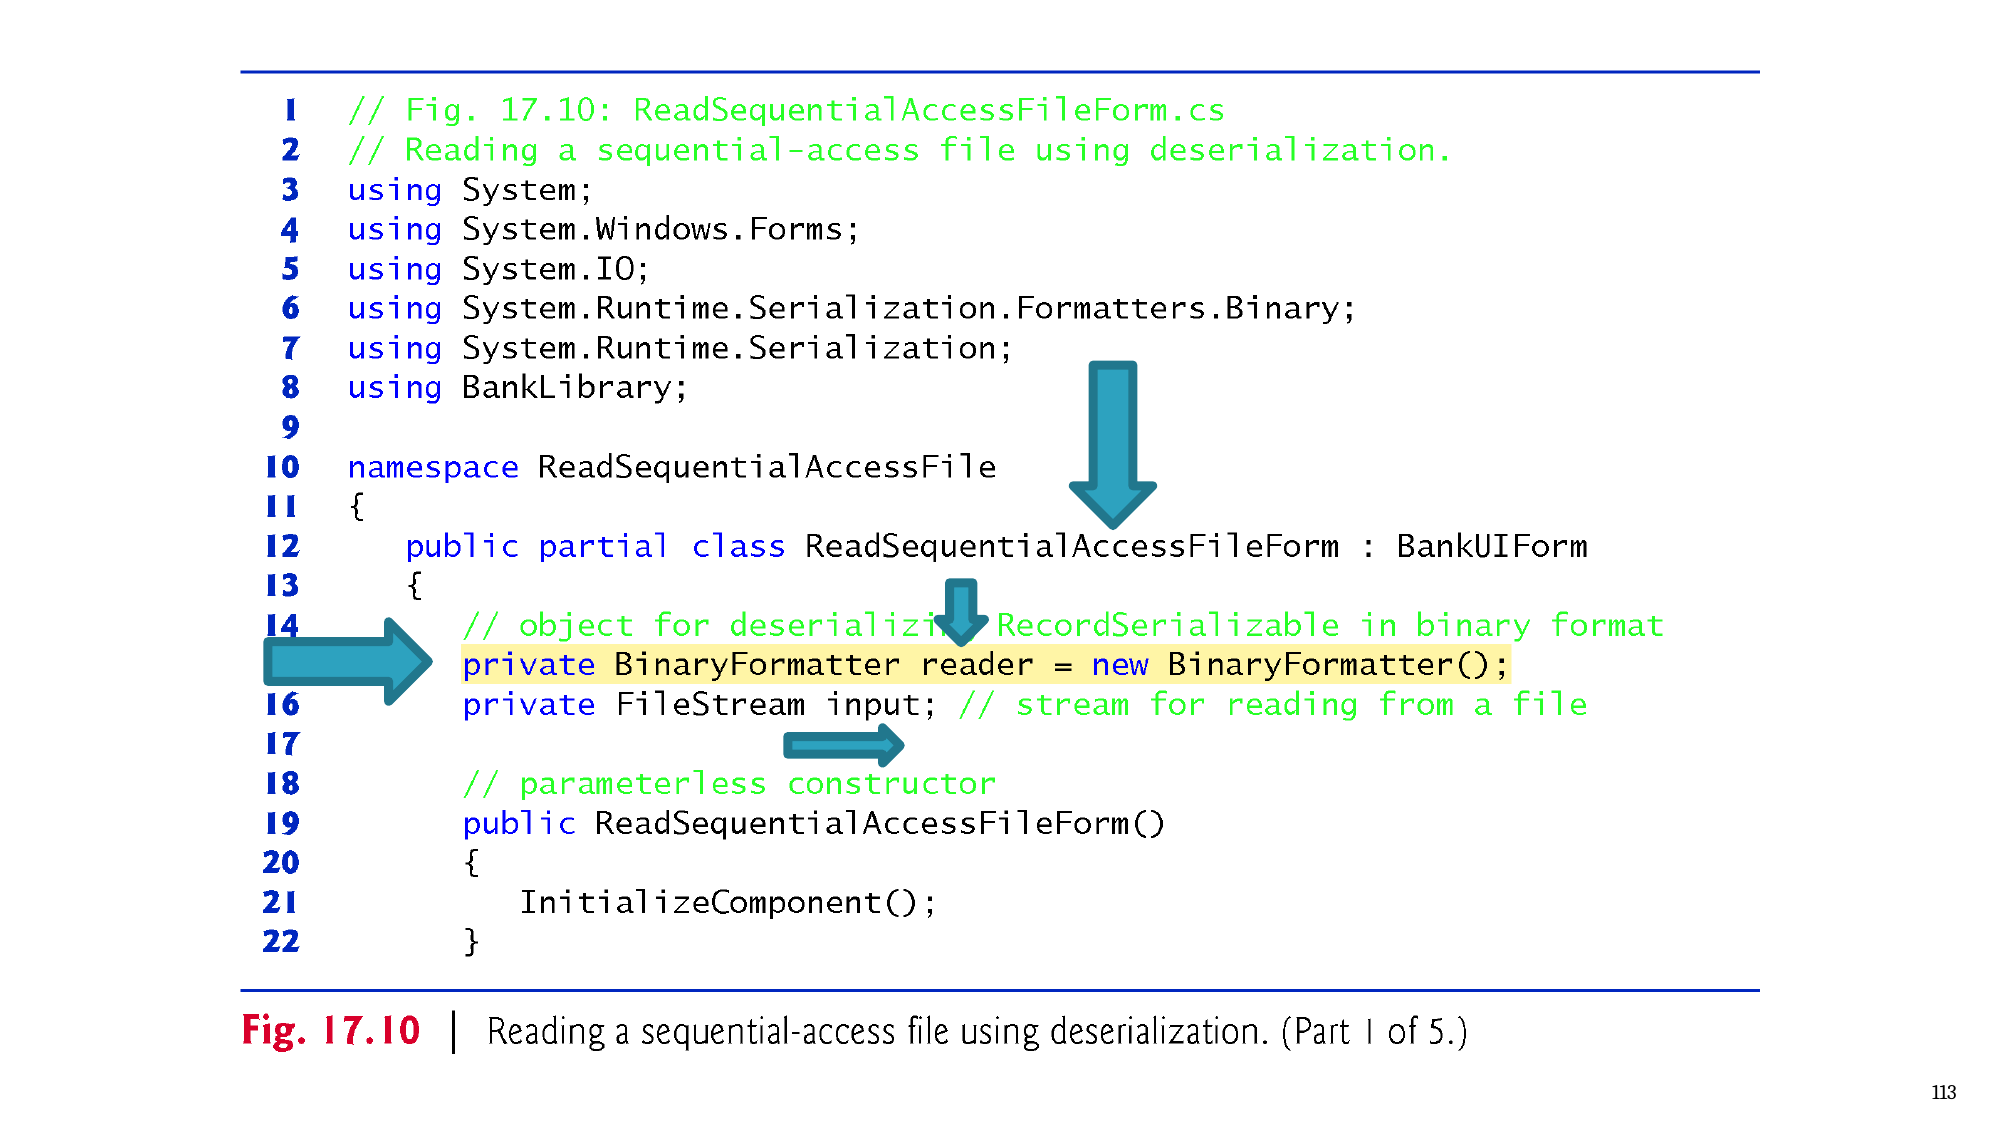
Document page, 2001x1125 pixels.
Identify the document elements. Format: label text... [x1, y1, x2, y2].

slide_number 113 [1891, 1051, 1972, 1112]
picture [168, 0, 1832, 1125]
